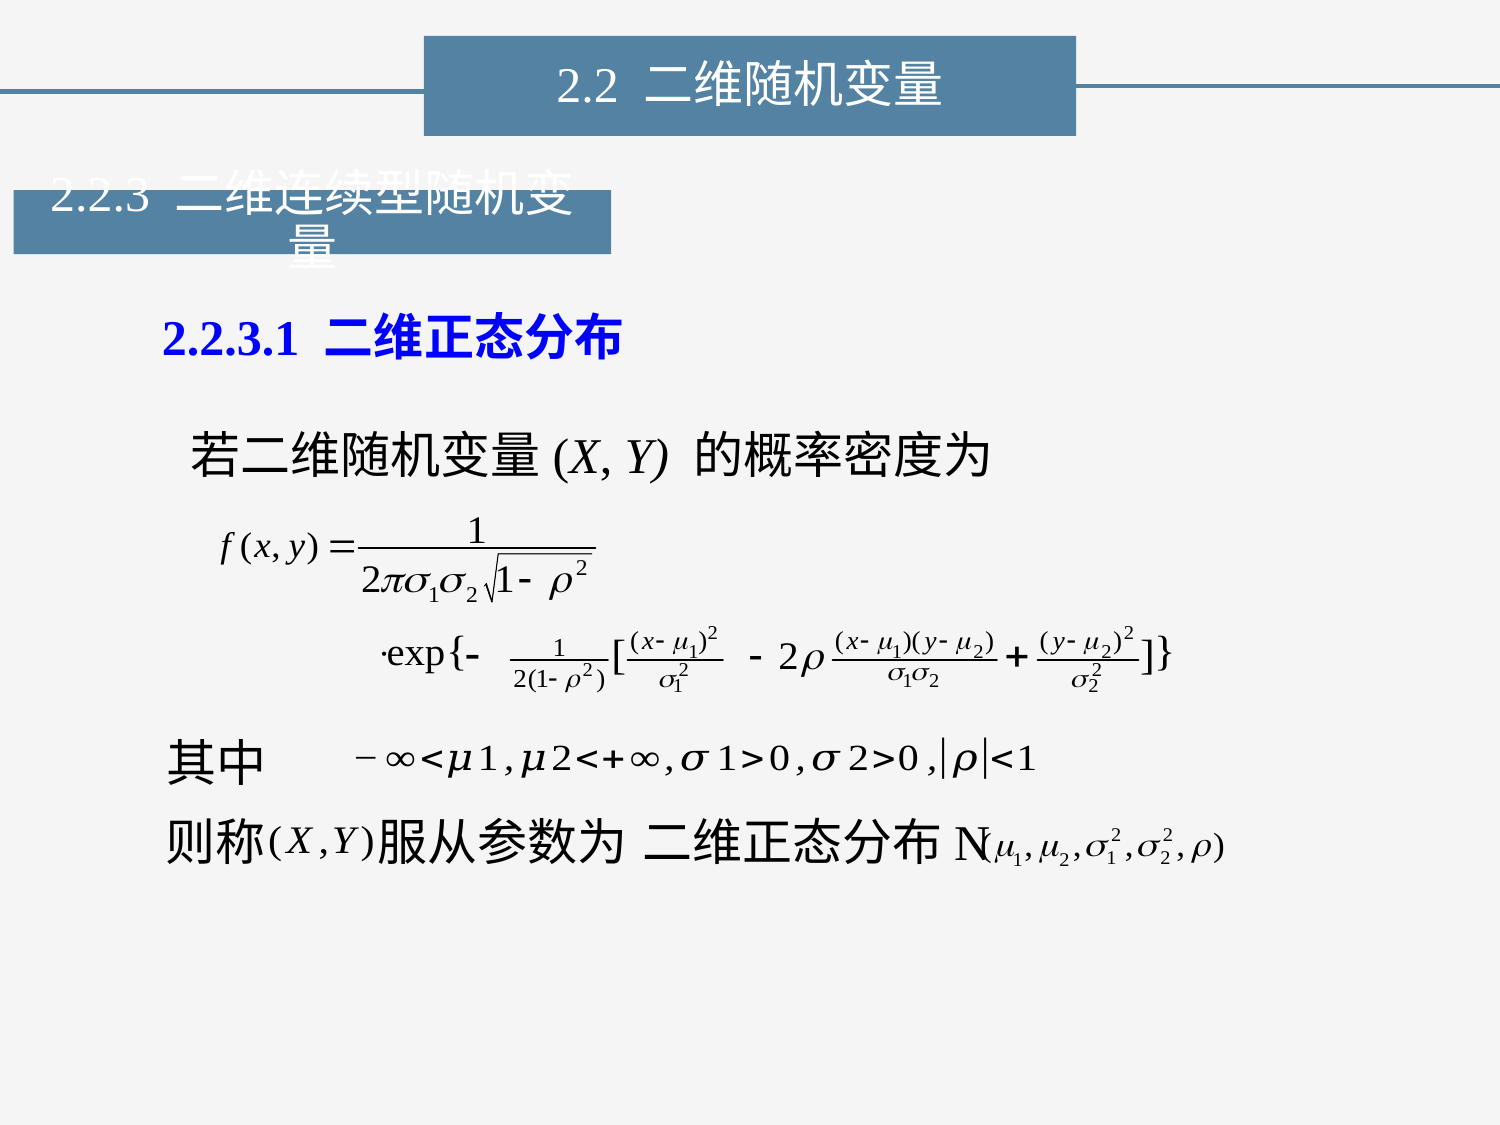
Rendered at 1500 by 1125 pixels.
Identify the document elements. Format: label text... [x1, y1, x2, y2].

text_box 2.2 二维随机变量 [423, 35, 1077, 136]
text_box 若二维随机变量(X, Y) 的概率密度为 [175, 416, 1176, 492]
text_box 2.2.3.1 二维正态分布 [147, 298, 639, 373]
text_box 2.2.3 二维连续型随机变量 [13, 190, 612, 255]
picture [207, 492, 323, 604]
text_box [175, 506, 1180, 702]
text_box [150, 803, 1263, 880]
text_box 其中 [151, 723, 281, 799]
